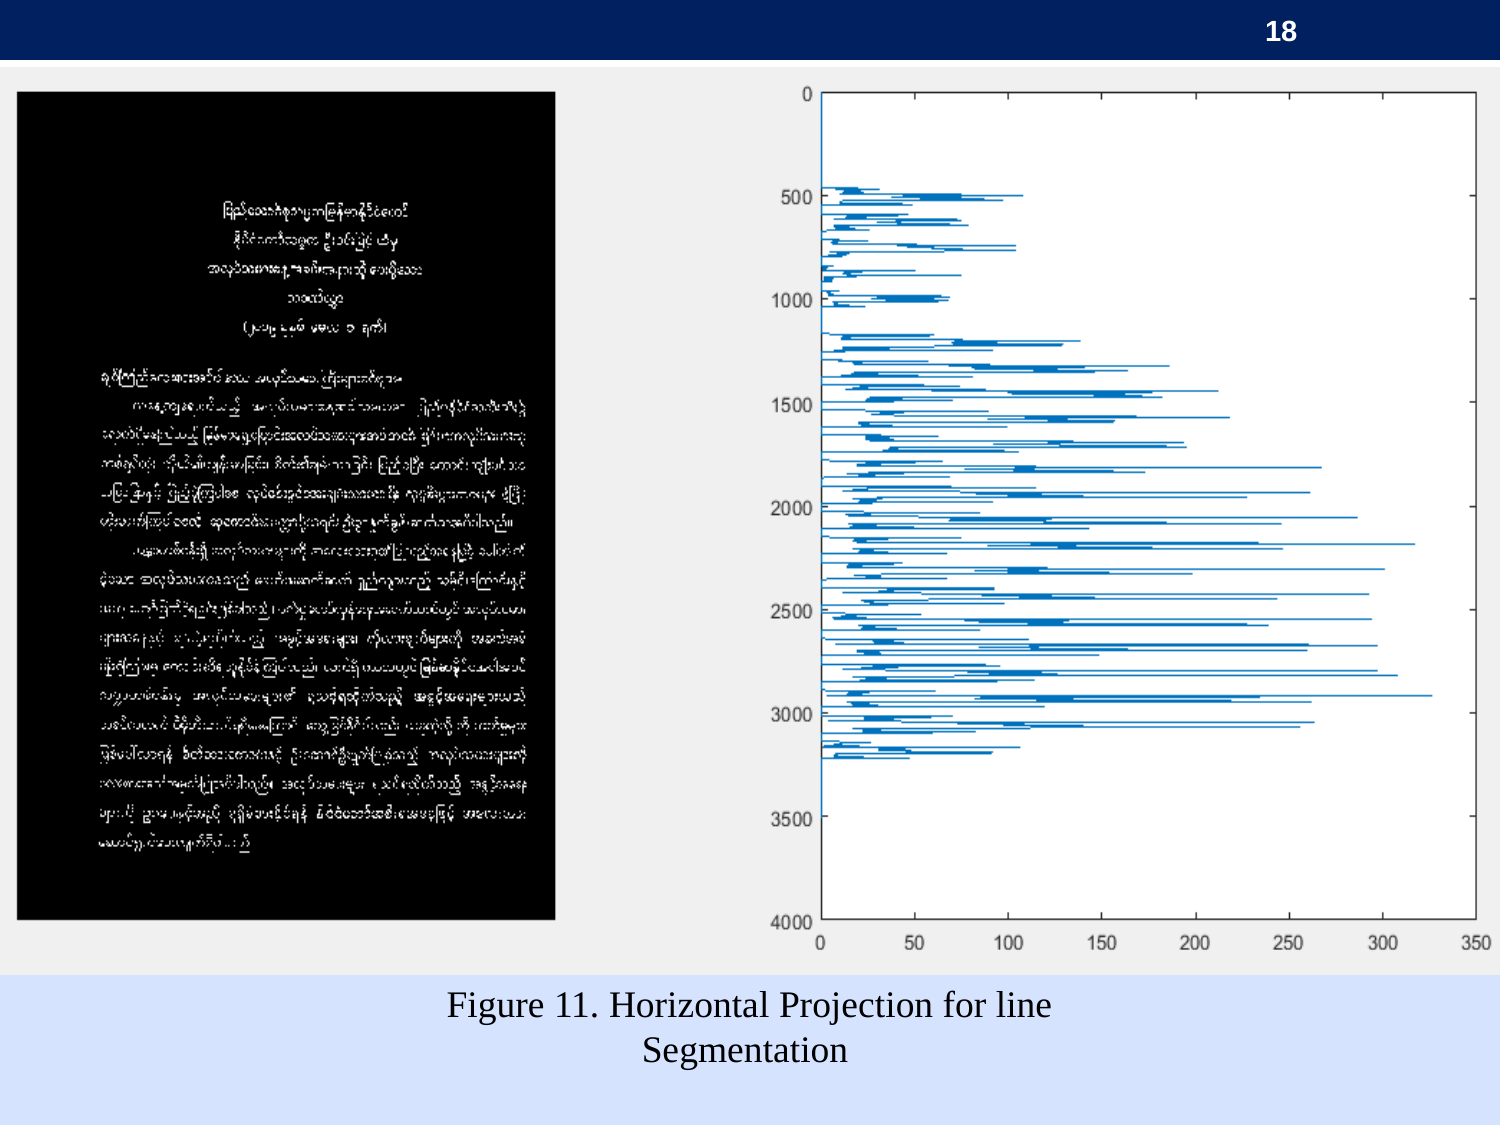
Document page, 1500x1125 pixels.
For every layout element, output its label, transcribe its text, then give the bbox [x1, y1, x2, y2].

slide_number 18 [1250, 3, 1425, 57]
picture [0, 66, 1500, 976]
text_box Figure 11. Horizontal Projection for line Segmentation [411, 982, 1089, 1078]
